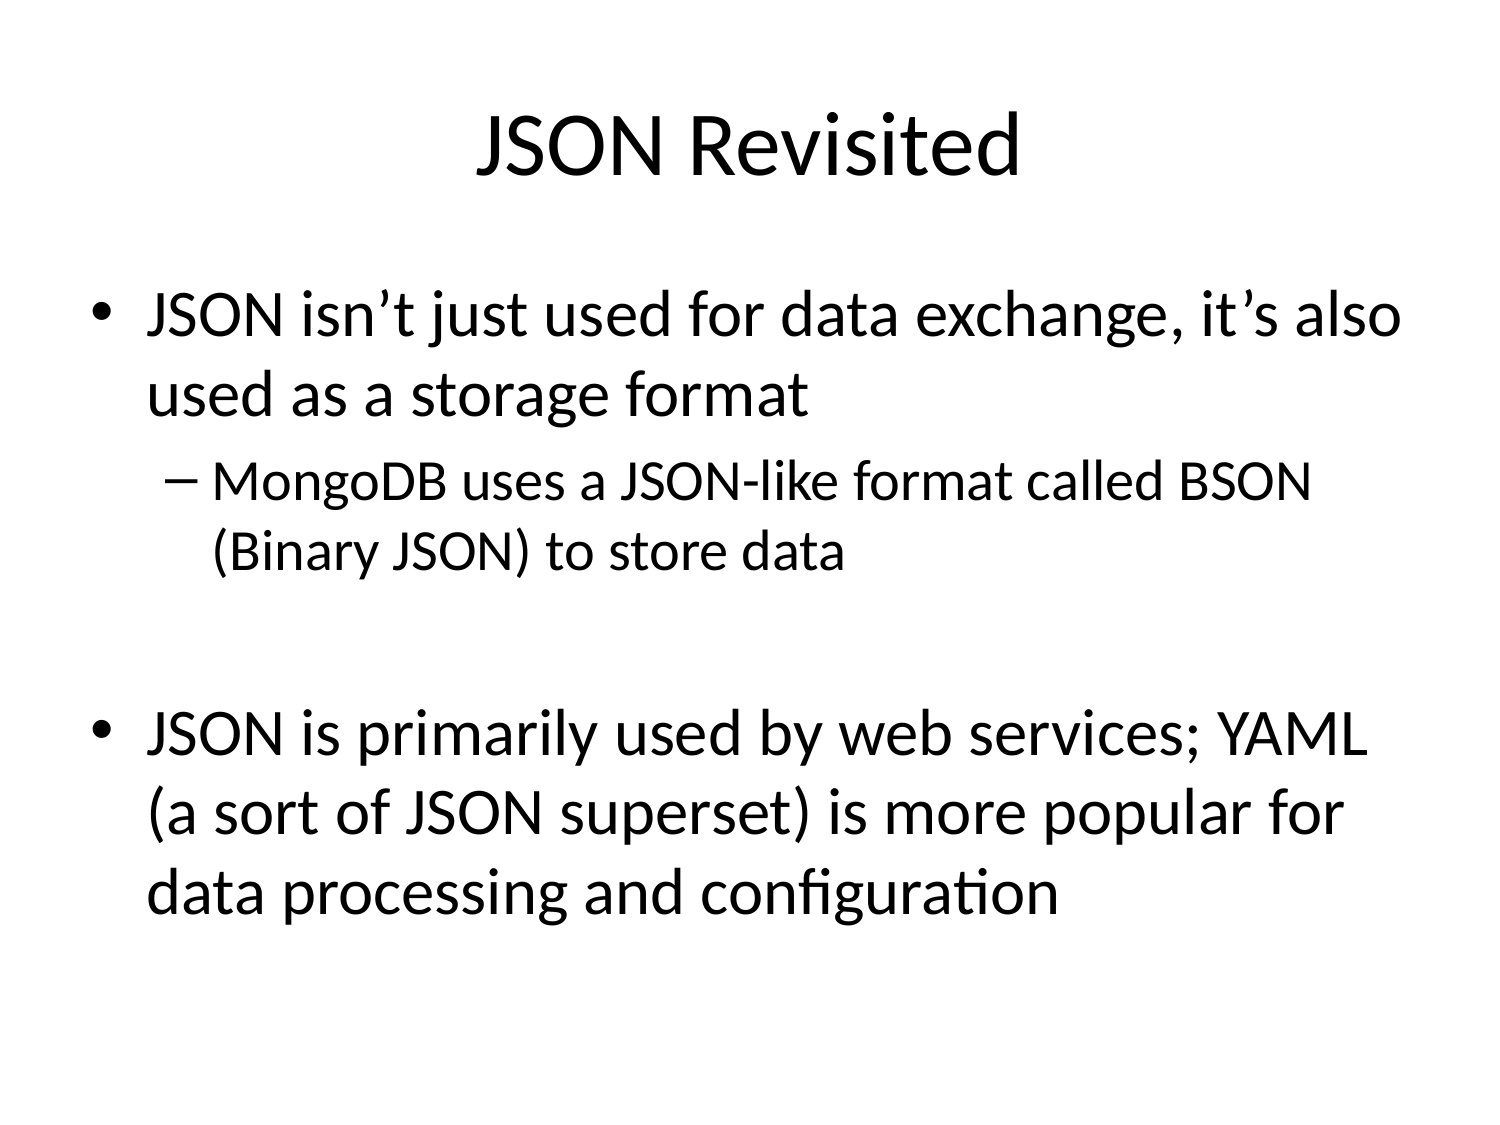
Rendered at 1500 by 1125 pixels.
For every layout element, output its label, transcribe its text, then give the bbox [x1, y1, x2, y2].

title JSON Revisited [75, 45, 1425, 233]
list JSON isn’t just used for data exchange, it’s also used as a storage format MongoDB uses a JSON-like format called BSON (Binary JSON) to store data JSON is primarily used by web services; YAML (a sort of JSON superset) is more popular for data processing and configuration [75, 262, 1425, 1005]
